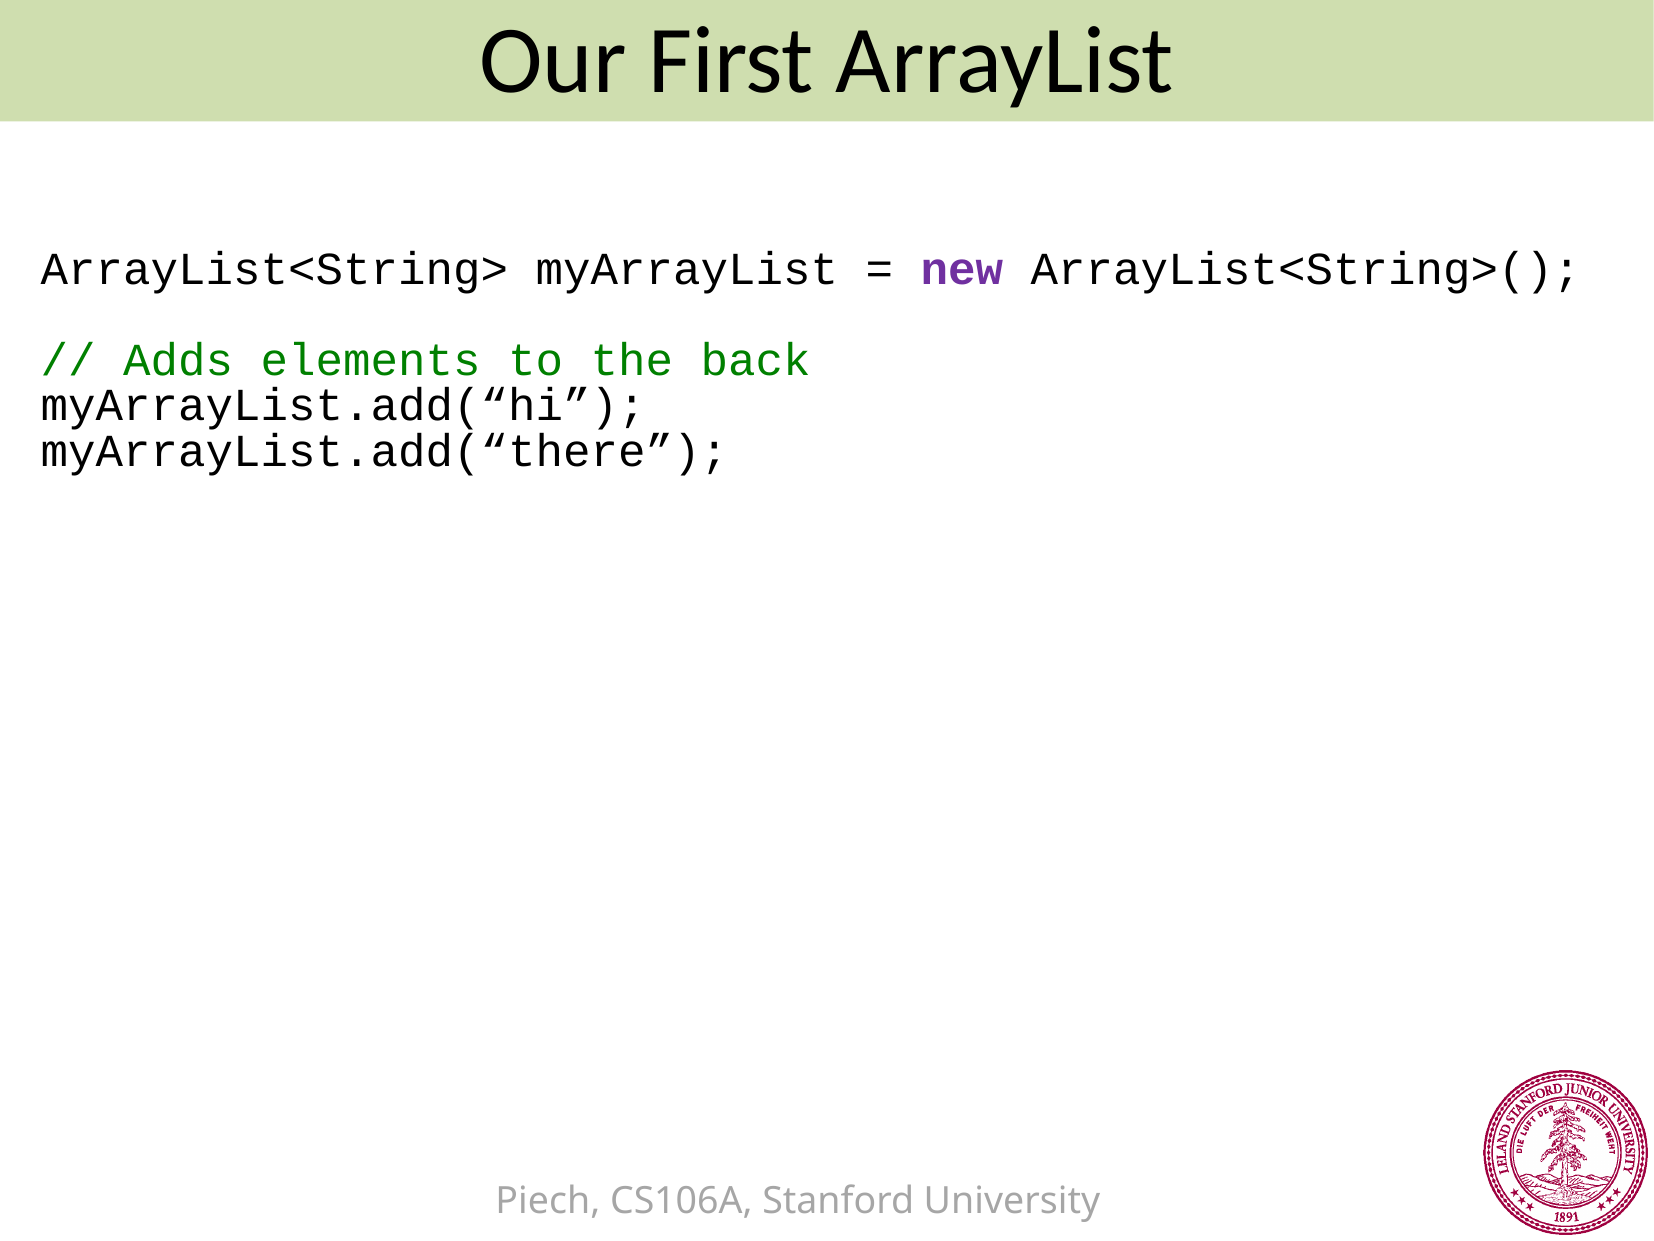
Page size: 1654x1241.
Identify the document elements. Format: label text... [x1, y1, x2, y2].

text_box ArrayList<String> myArrayList = new ArrayList<String>(); // Adds elements to the back myArrayList.add(“hi”); myArrayList.add(“there”); [25, 232, 1628, 421]
picture [1483, 1070, 1648, 1235]
text_box Our First ArrayList [0, 0, 1654, 122]
